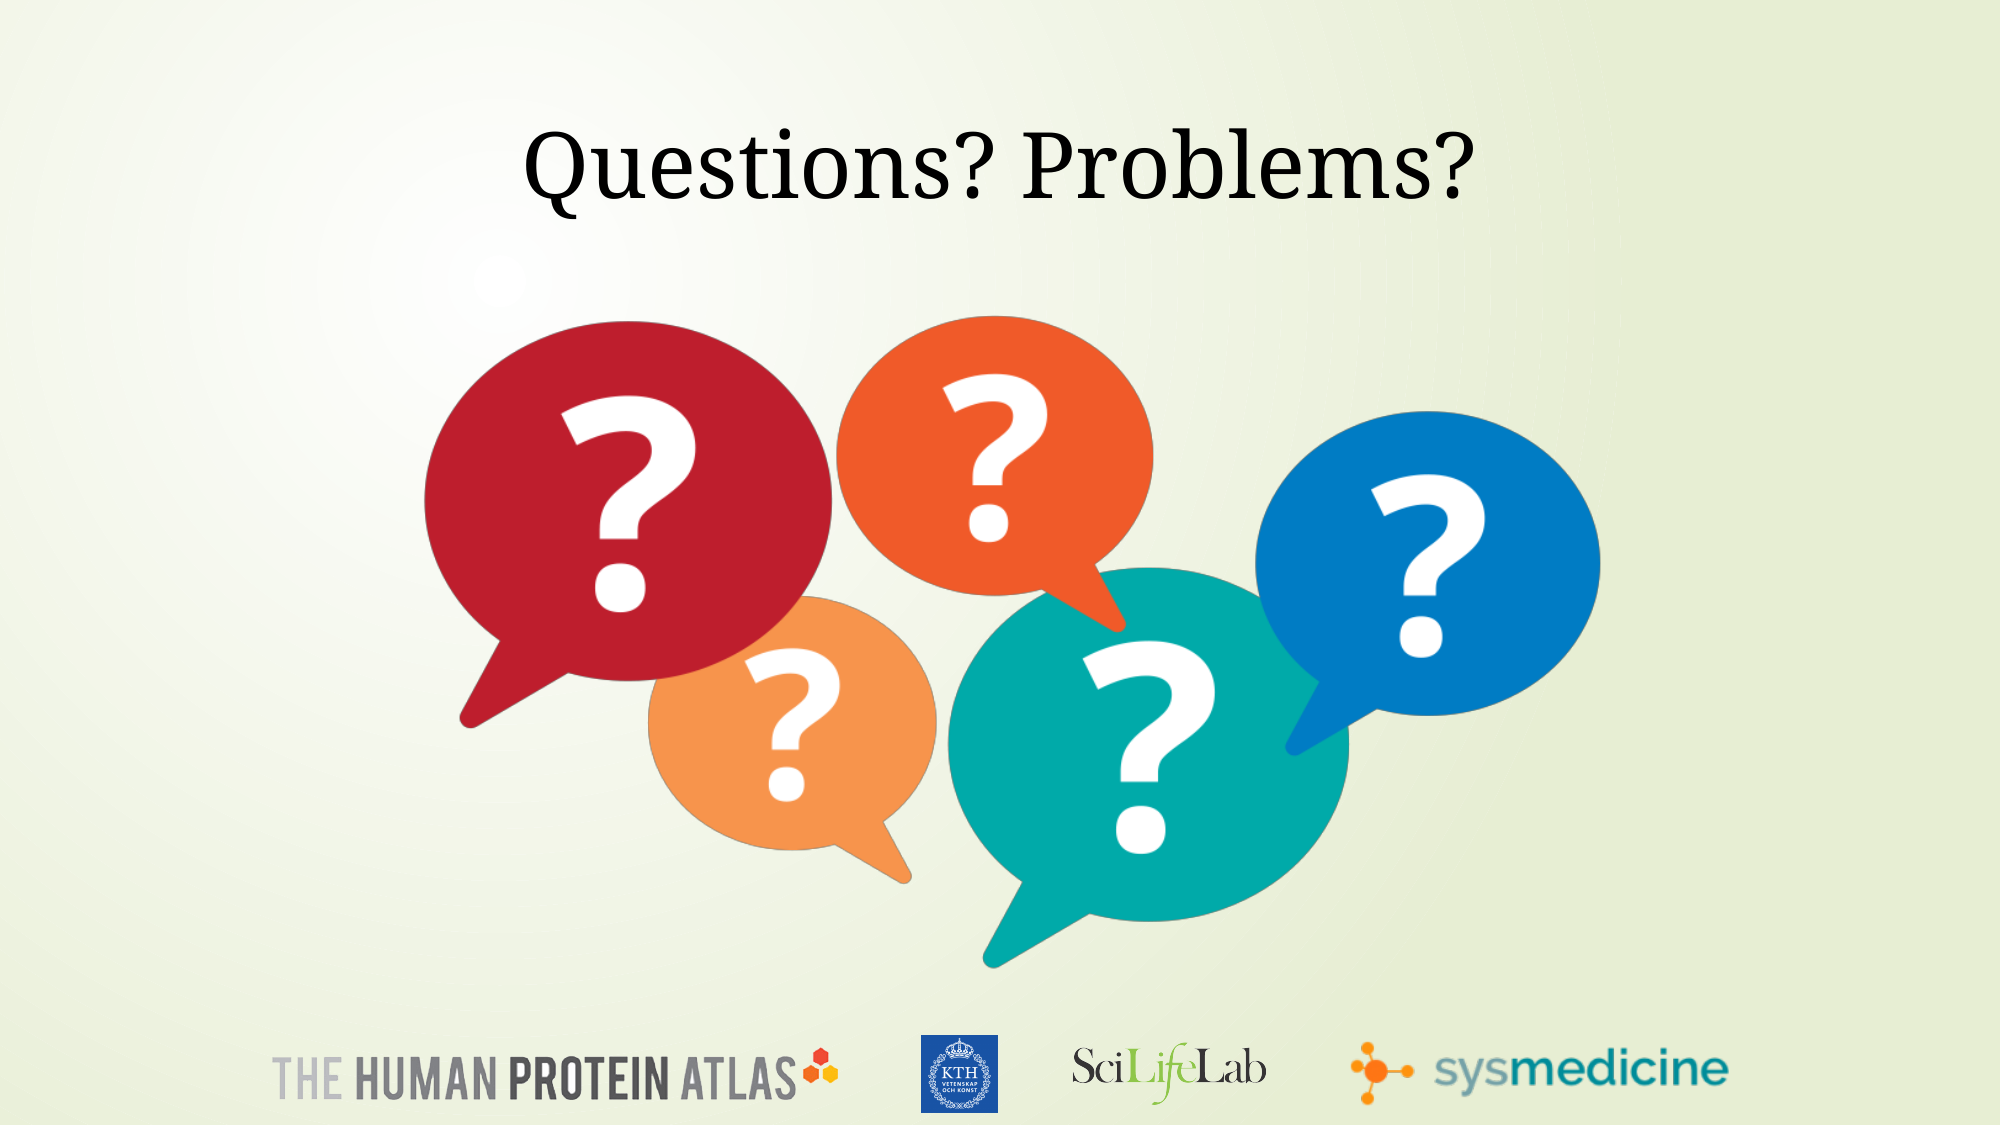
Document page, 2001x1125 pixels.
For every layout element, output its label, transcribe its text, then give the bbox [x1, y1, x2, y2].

picture [1070, 1041, 1267, 1107]
picture [271, 1047, 838, 1100]
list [418, 277, 1620, 992]
title Questions? Problems? [137, 59, 1863, 278]
picture [921, 1035, 998, 1113]
picture [1350, 1041, 1729, 1106]
